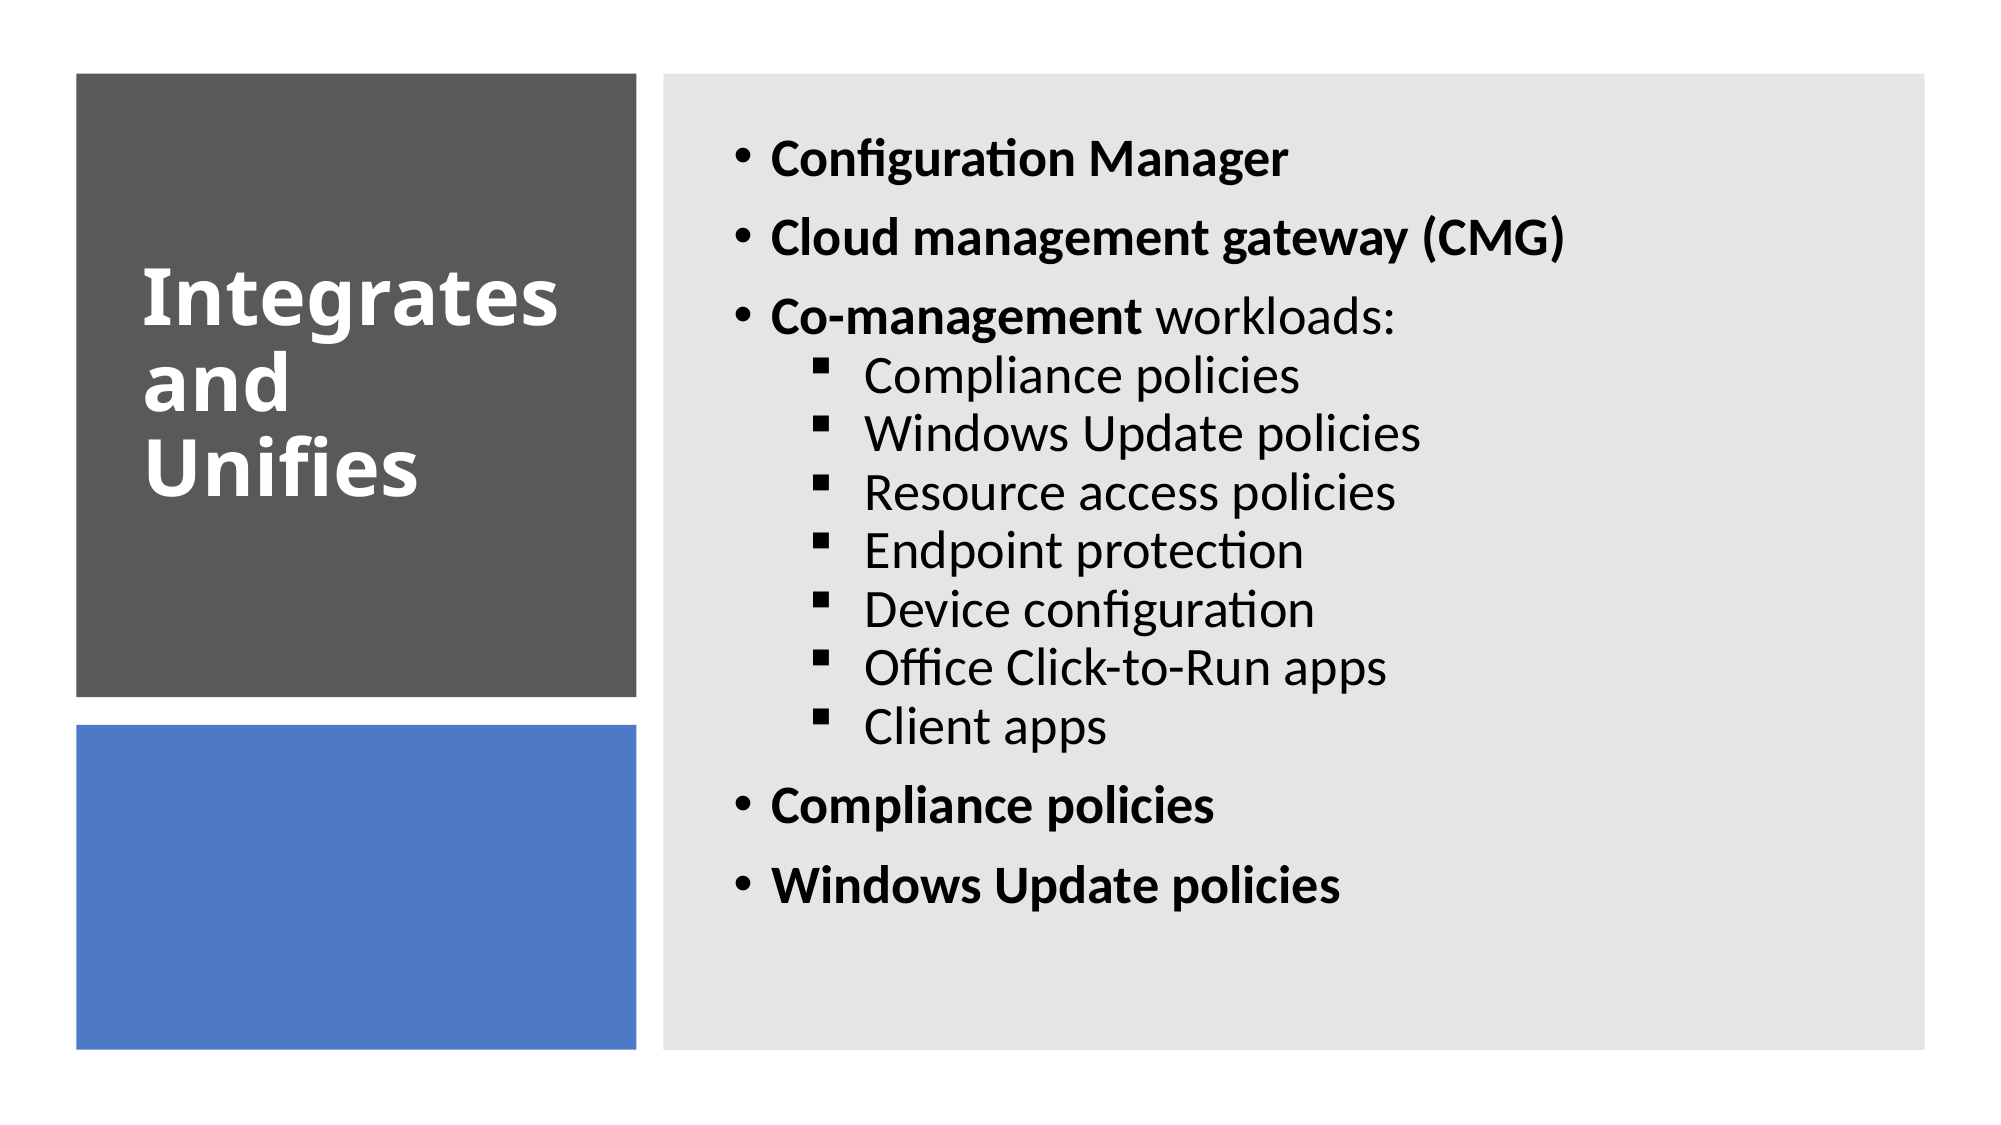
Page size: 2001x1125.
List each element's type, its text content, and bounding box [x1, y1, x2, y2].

title Integrates and Unifies [127, 120, 595, 652]
text_box [662, 72, 1926, 1051]
text_box [75, 72, 637, 698]
text_box [75, 724, 637, 1051]
list Configuration Manager Cloud management gateway (CMG) Co-management workloads: Compliance policies Windows Update policies Resource access policies Endpoint protection Device configuration Office Click-to-Run apps Client apps Compliance policies Windows Update policies [718, 112, 1873, 1011]
